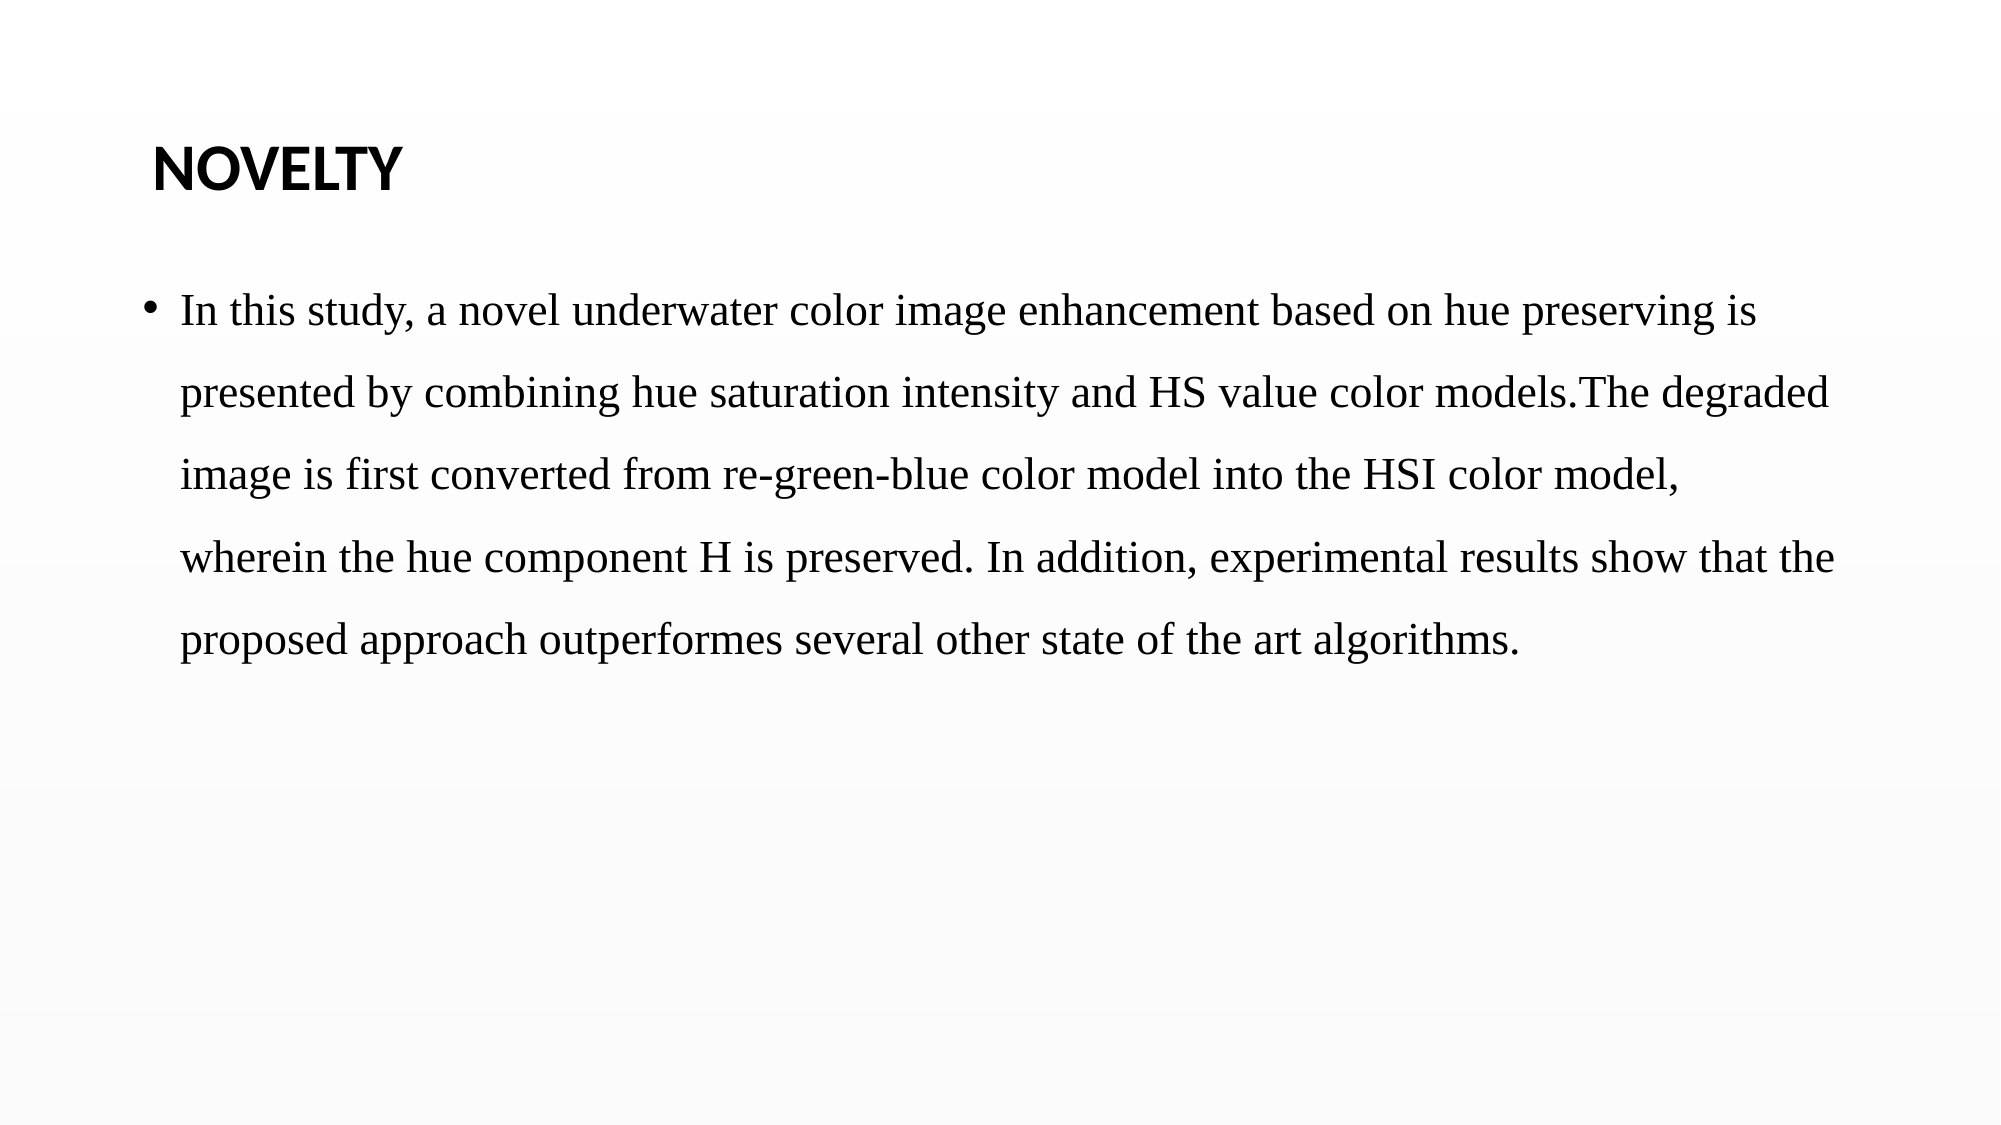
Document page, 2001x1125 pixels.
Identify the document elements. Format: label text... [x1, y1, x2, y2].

list In this study, a novel underwater color image enhancement based on hue preserving is presented by combining hue saturation intensity and HS value color models.The degraded image is first converted from re-green-blue color model into the HSI color model, wherein the hue component H is preserved. In addition, experimental results show that the proposed approach outperformes several other state of the art algorithms. [127, 244, 1853, 959]
title NOVELTY [137, 59, 1863, 278]
